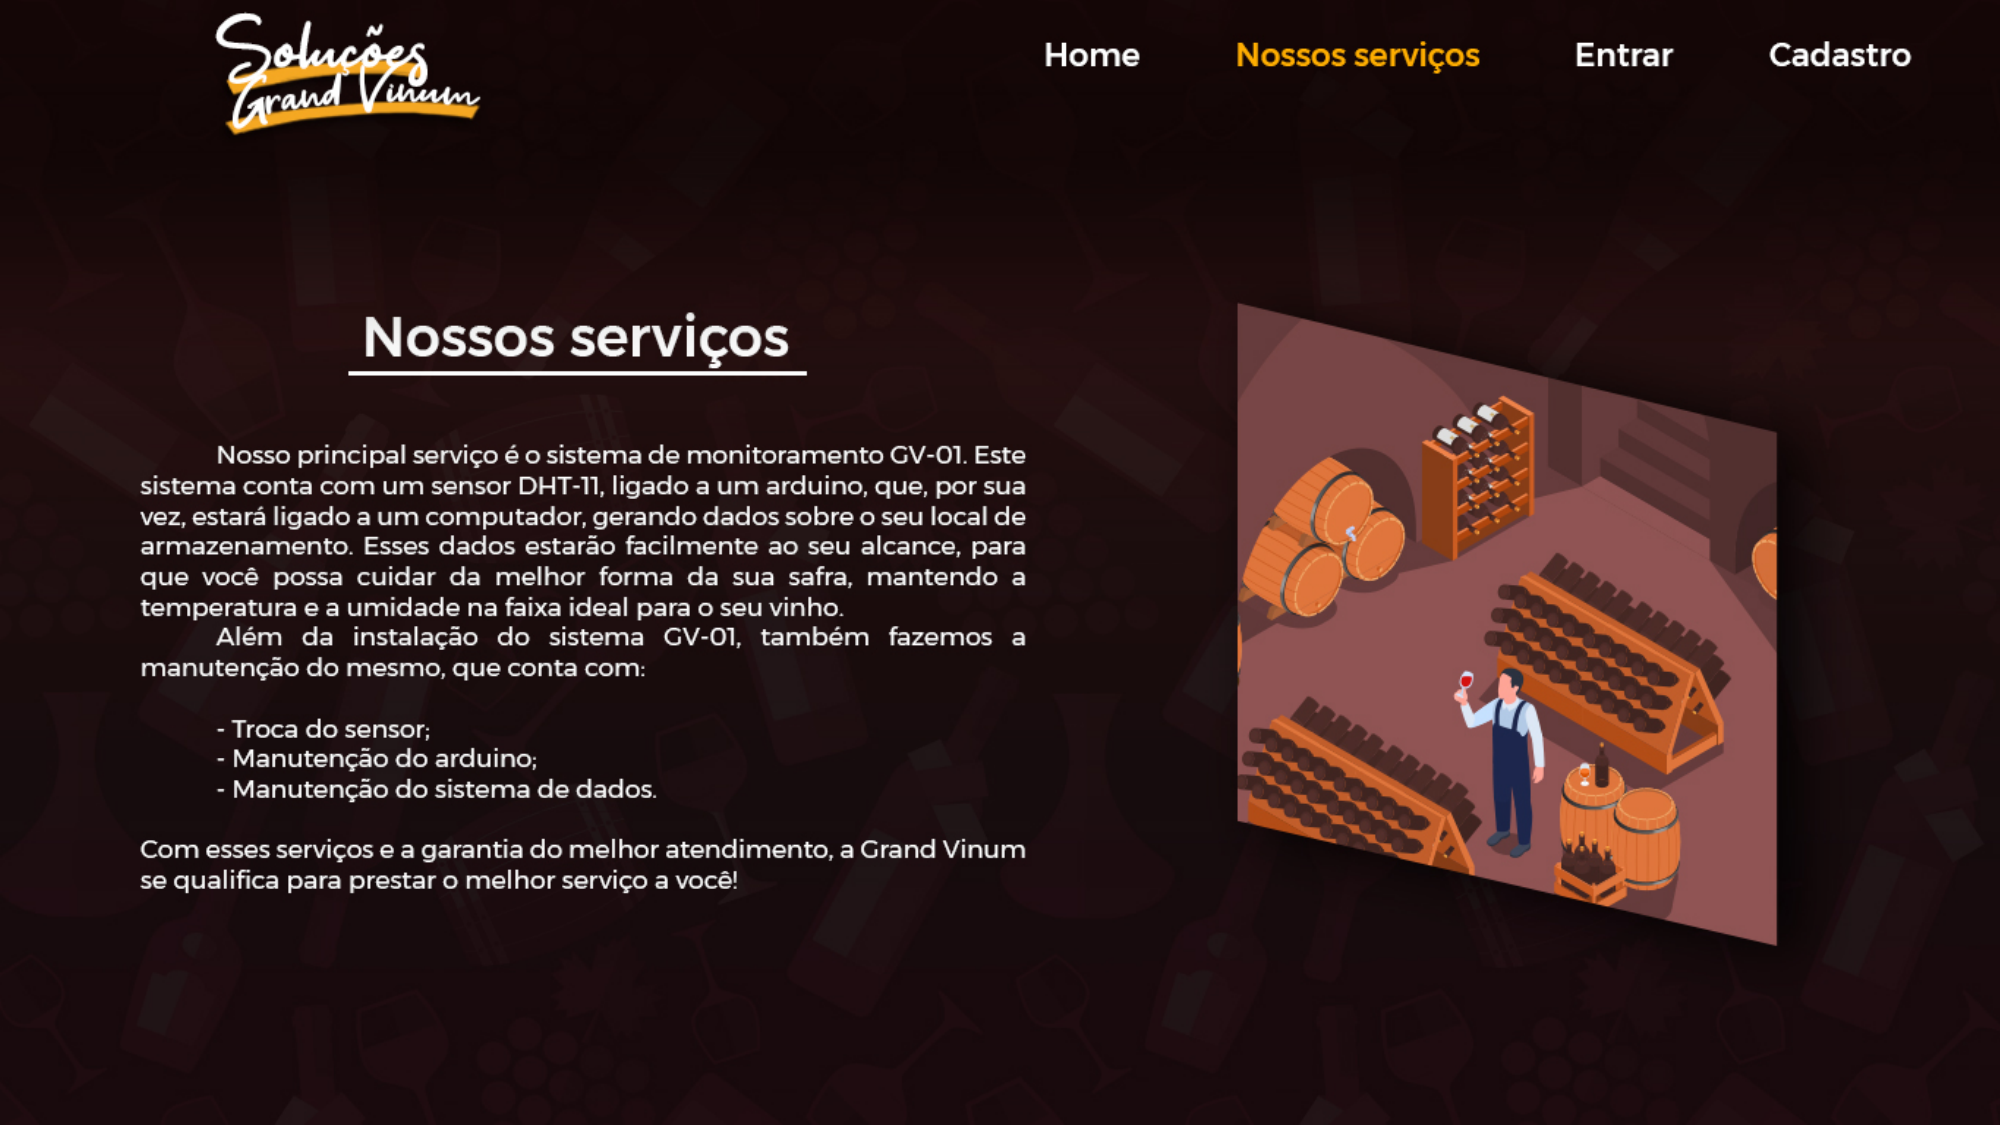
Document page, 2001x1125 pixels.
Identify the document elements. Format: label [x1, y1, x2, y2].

list [0, 0, 2000, 1125]
